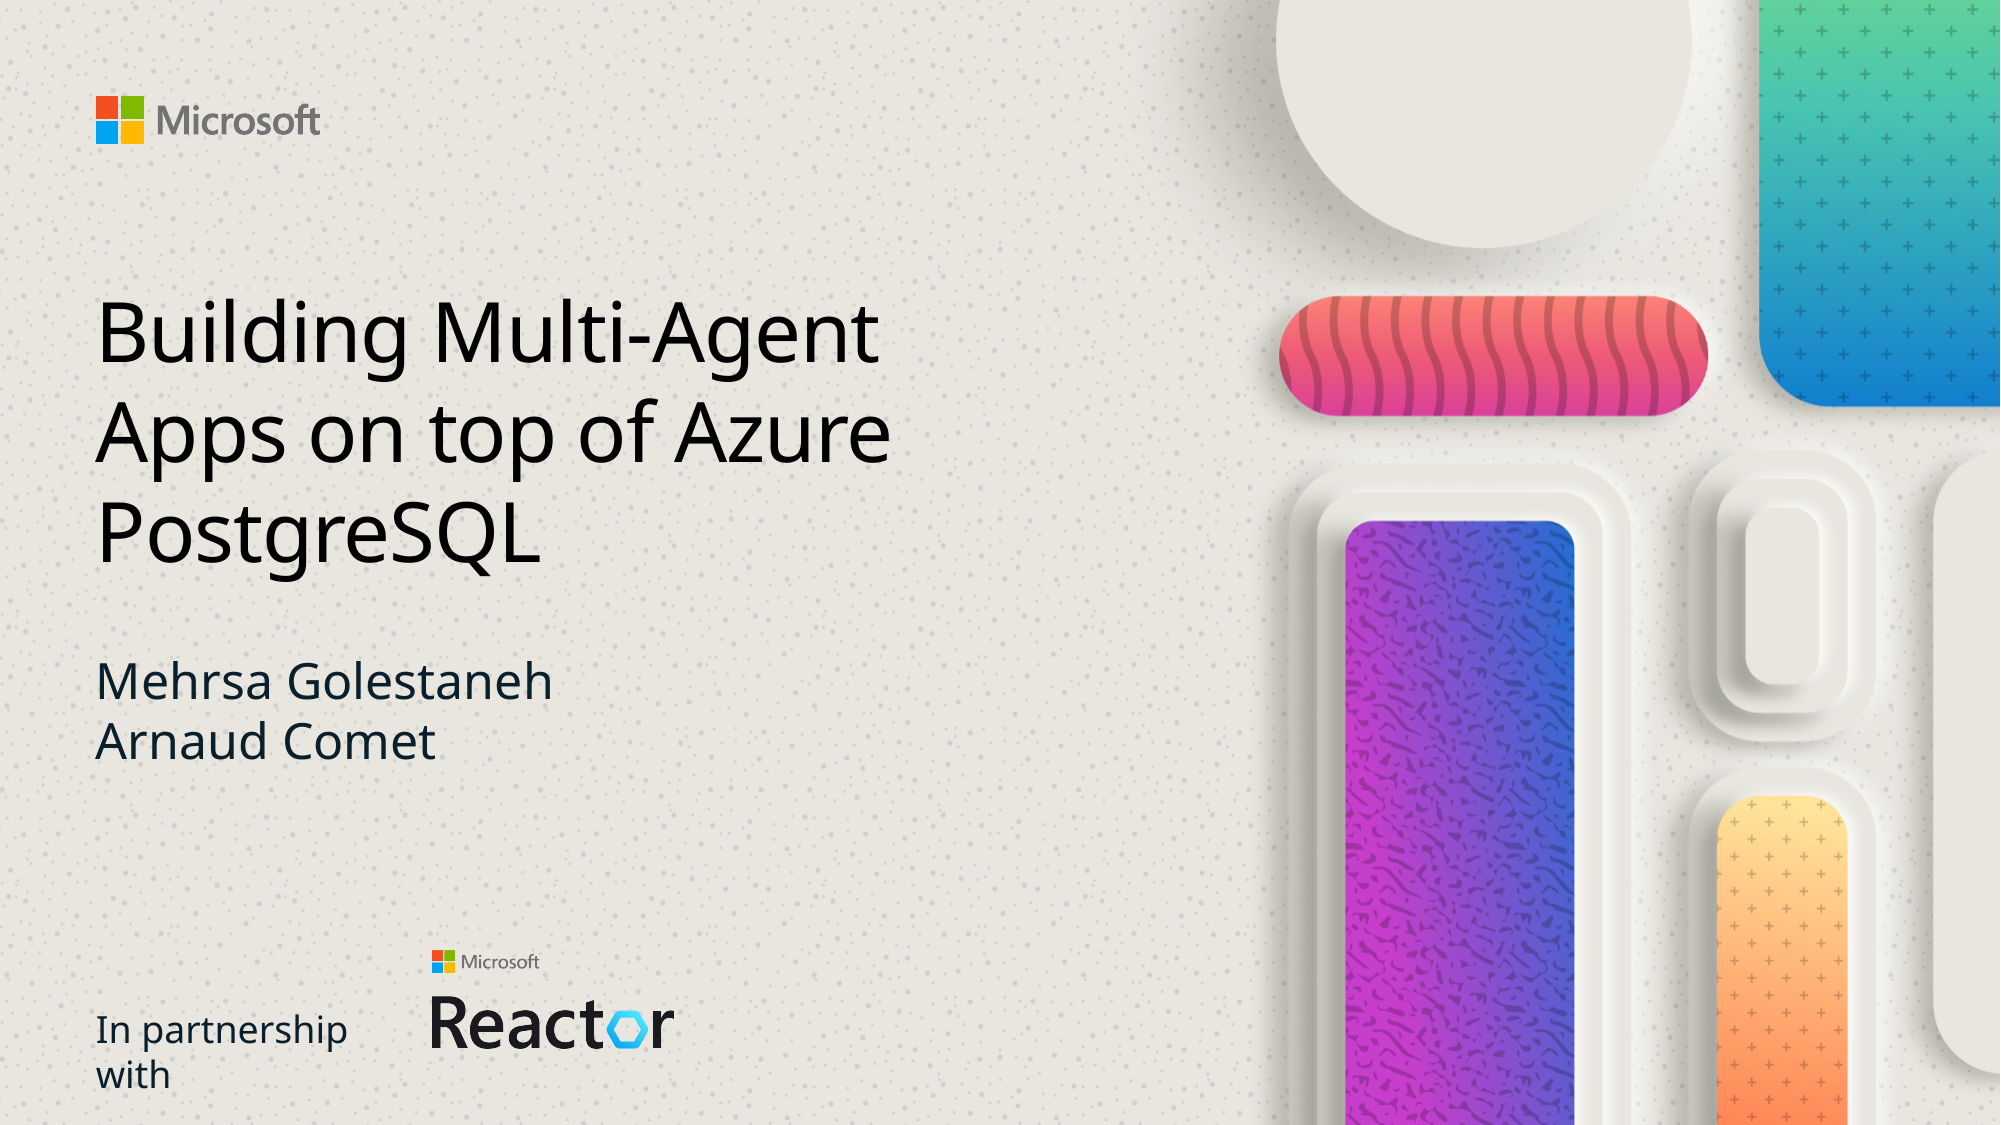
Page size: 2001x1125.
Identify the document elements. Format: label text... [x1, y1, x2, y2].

picture [432, 950, 674, 1049]
list Mehrsa Golestaneh Arnaud Comet [95, 650, 1011, 1125]
picture [0, 0, 2000, 1125]
text_box In partnership with [95, 1005, 415, 1096]
title Building Multi-Agent Apps on top of Azure PostgreSQL [95, 276, 1011, 580]
